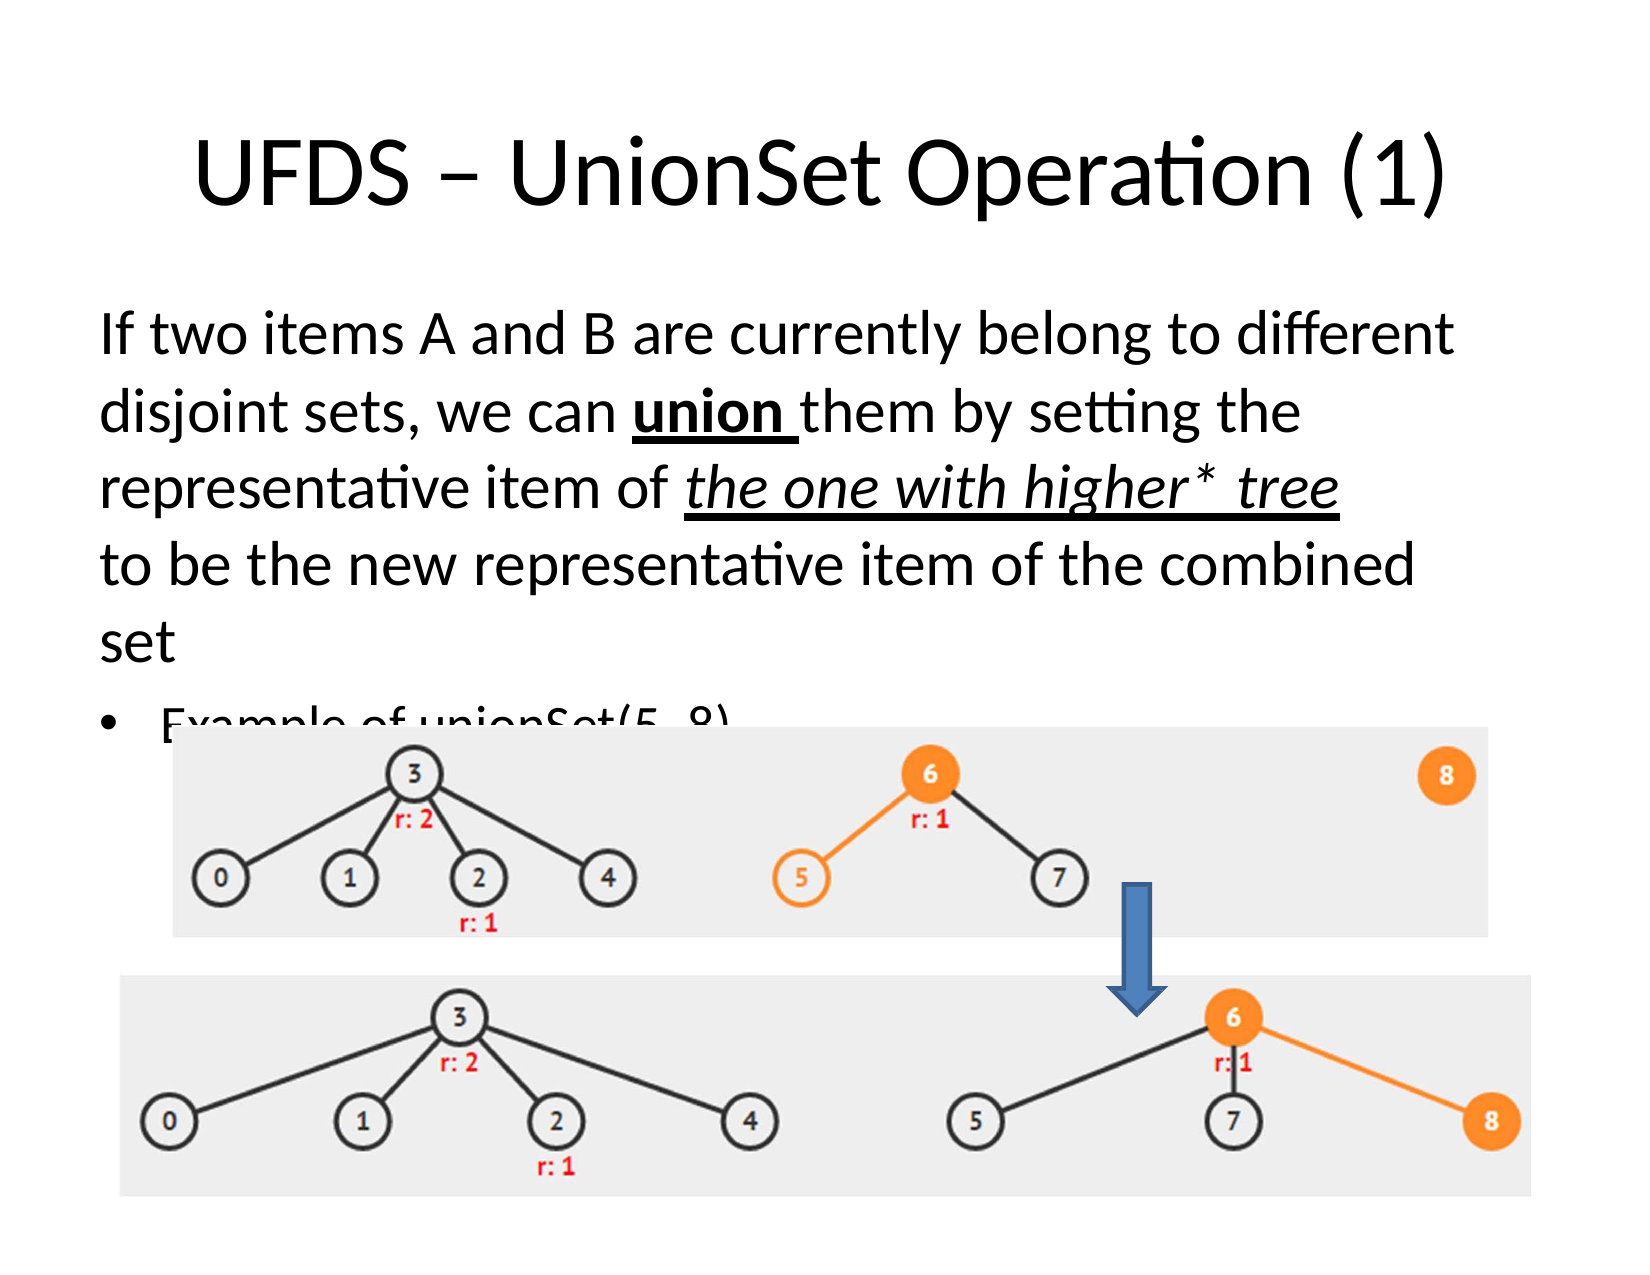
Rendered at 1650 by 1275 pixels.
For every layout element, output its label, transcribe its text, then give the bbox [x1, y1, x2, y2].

text_box [171, 725, 1489, 938]
text_box If two items A and B are currently belong to different disjoint sets, we can union them by setting the representative item of the one with higher* tree to be the new representative item of the combined set Example of unionSet(5, 8) [97, 290, 1526, 755]
text_box [1118, 887, 1155, 1010]
text_box [118, 974, 1532, 1197]
title UFDS – UnionSet Operation (1) [128, 104, 1522, 290]
text_box [1105, 882, 1169, 1018]
